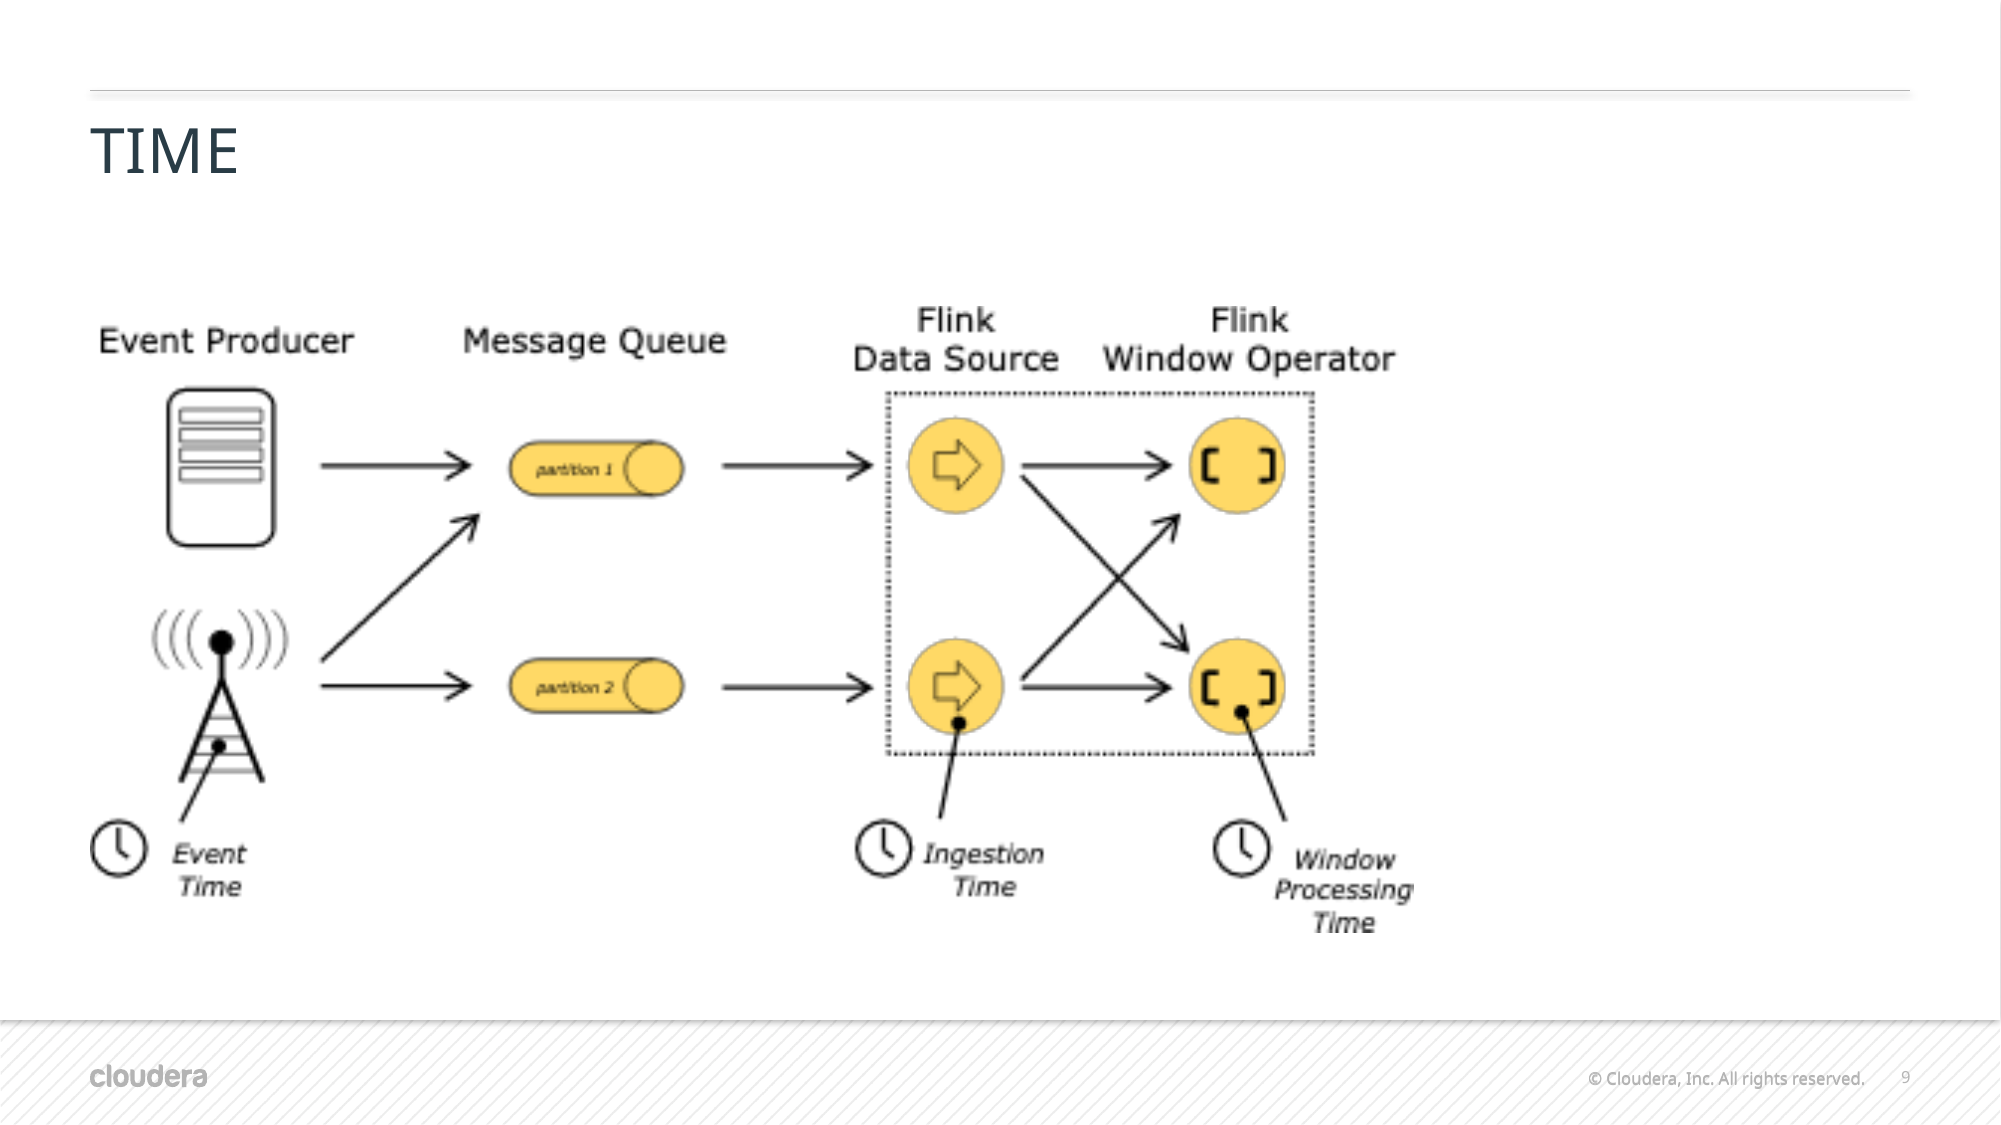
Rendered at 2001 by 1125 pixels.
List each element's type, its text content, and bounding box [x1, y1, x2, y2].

picture [0, 1020, 2001, 1125]
title time [90, 101, 1910, 193]
picture [89, 306, 1414, 933]
